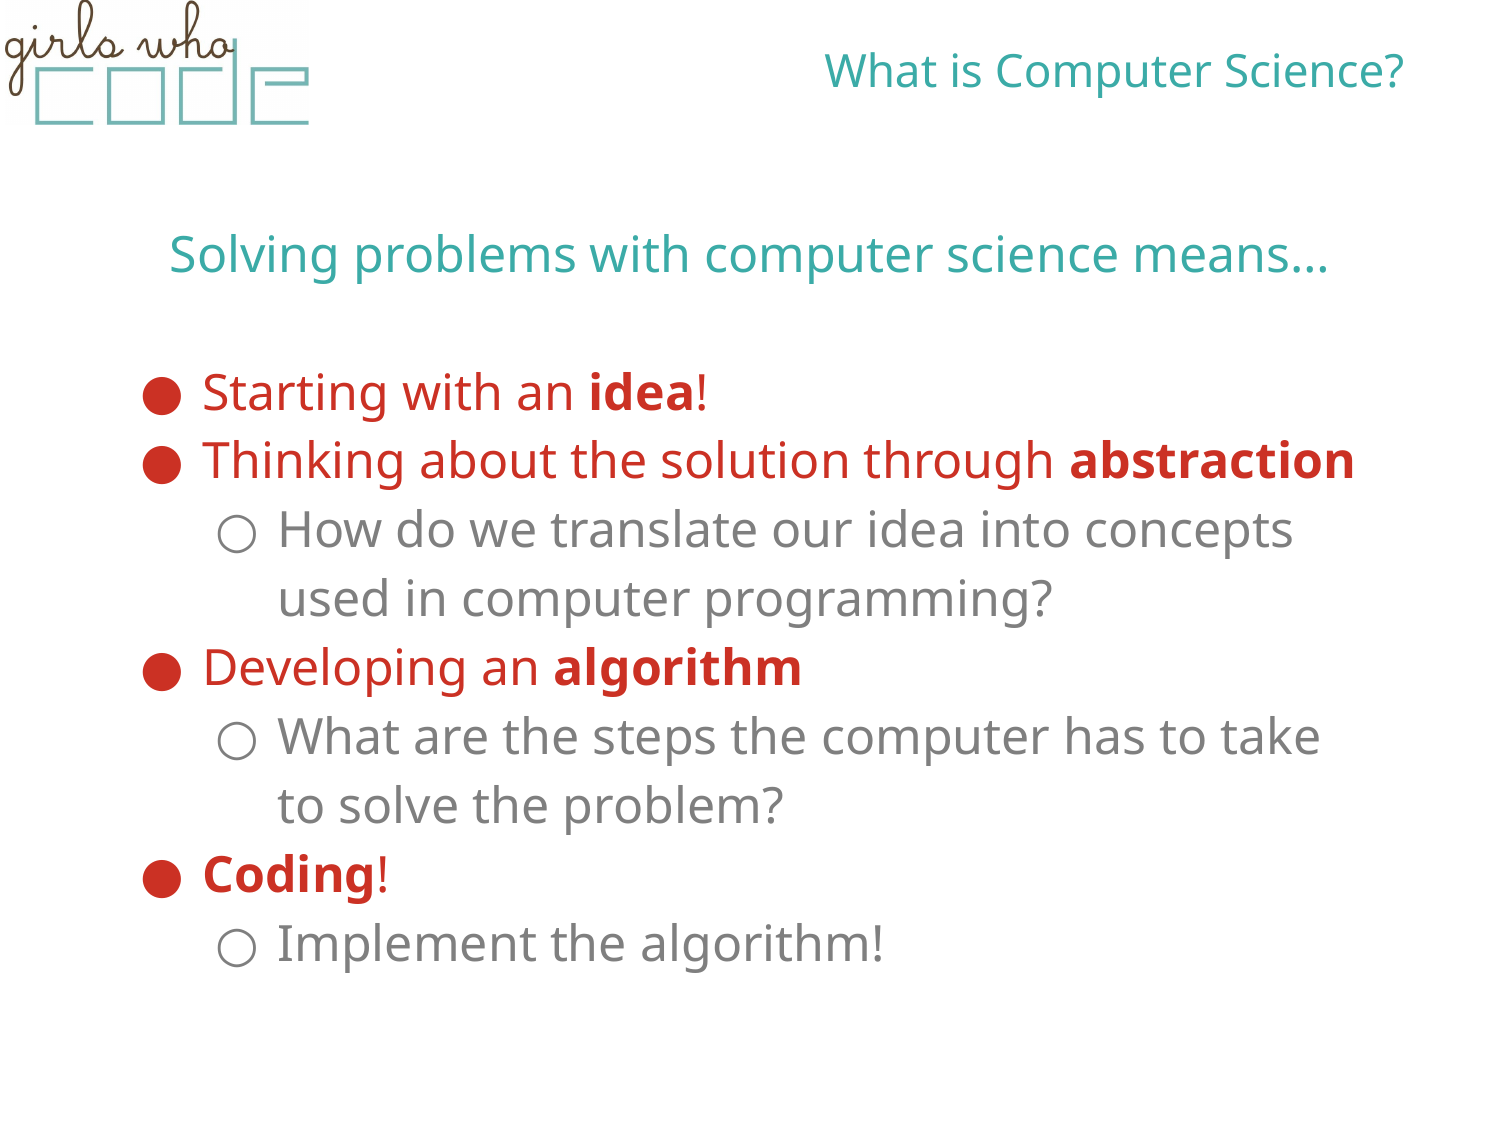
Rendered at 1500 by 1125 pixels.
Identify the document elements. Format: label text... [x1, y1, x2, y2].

picture [5, 0, 309, 125]
subtitle Solving problems with computer science means… Starting with an idea! Thinking about the solution through abstraction How do we translate our idea into concepts used in computer programming? Developing an algorithm What are the steps the computer has to take to solve the problem? Coding! Implement the algorithm! [112, 198, 1388, 999]
title What is Computer Science? [698, 12, 1500, 112]
